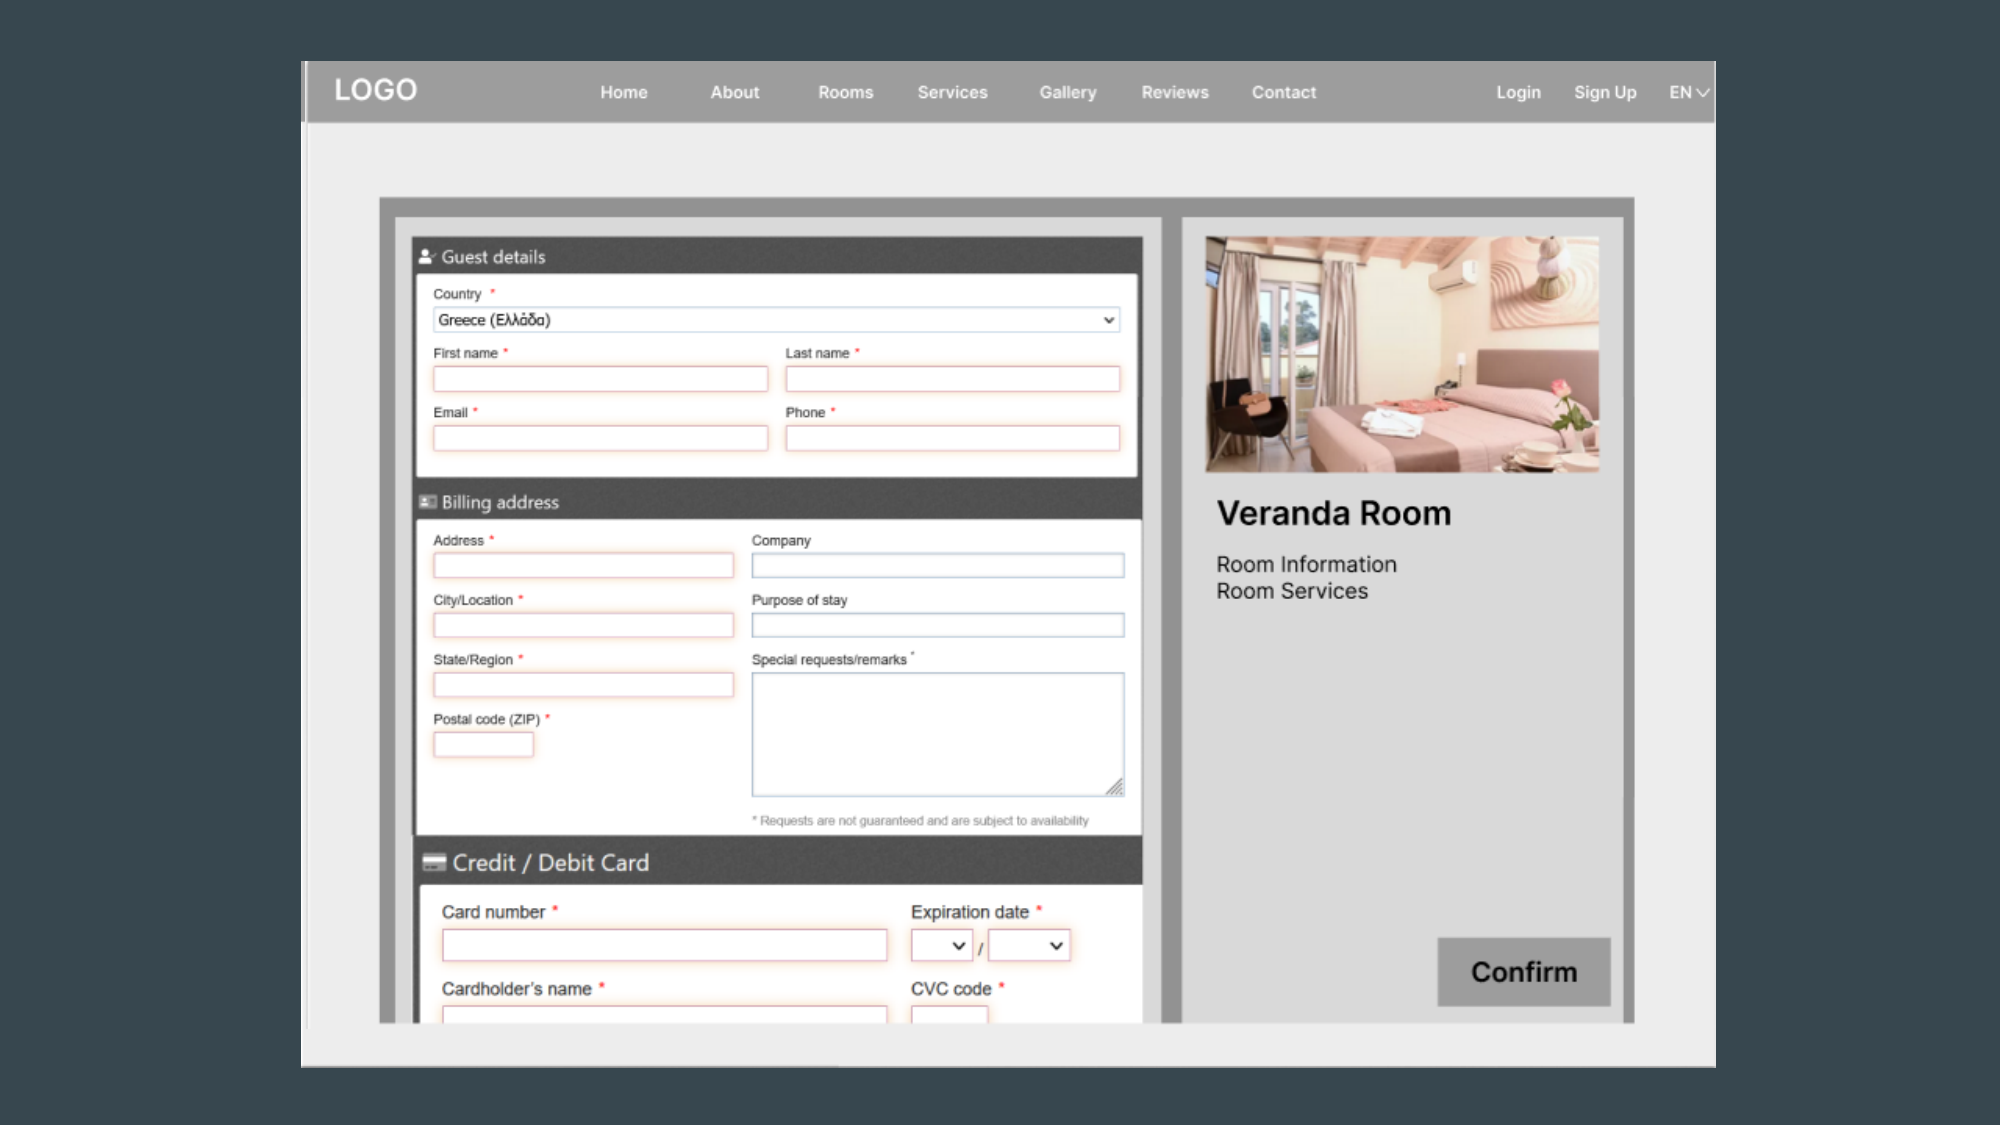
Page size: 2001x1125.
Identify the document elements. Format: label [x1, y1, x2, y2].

picture [301, 61, 1717, 1069]
